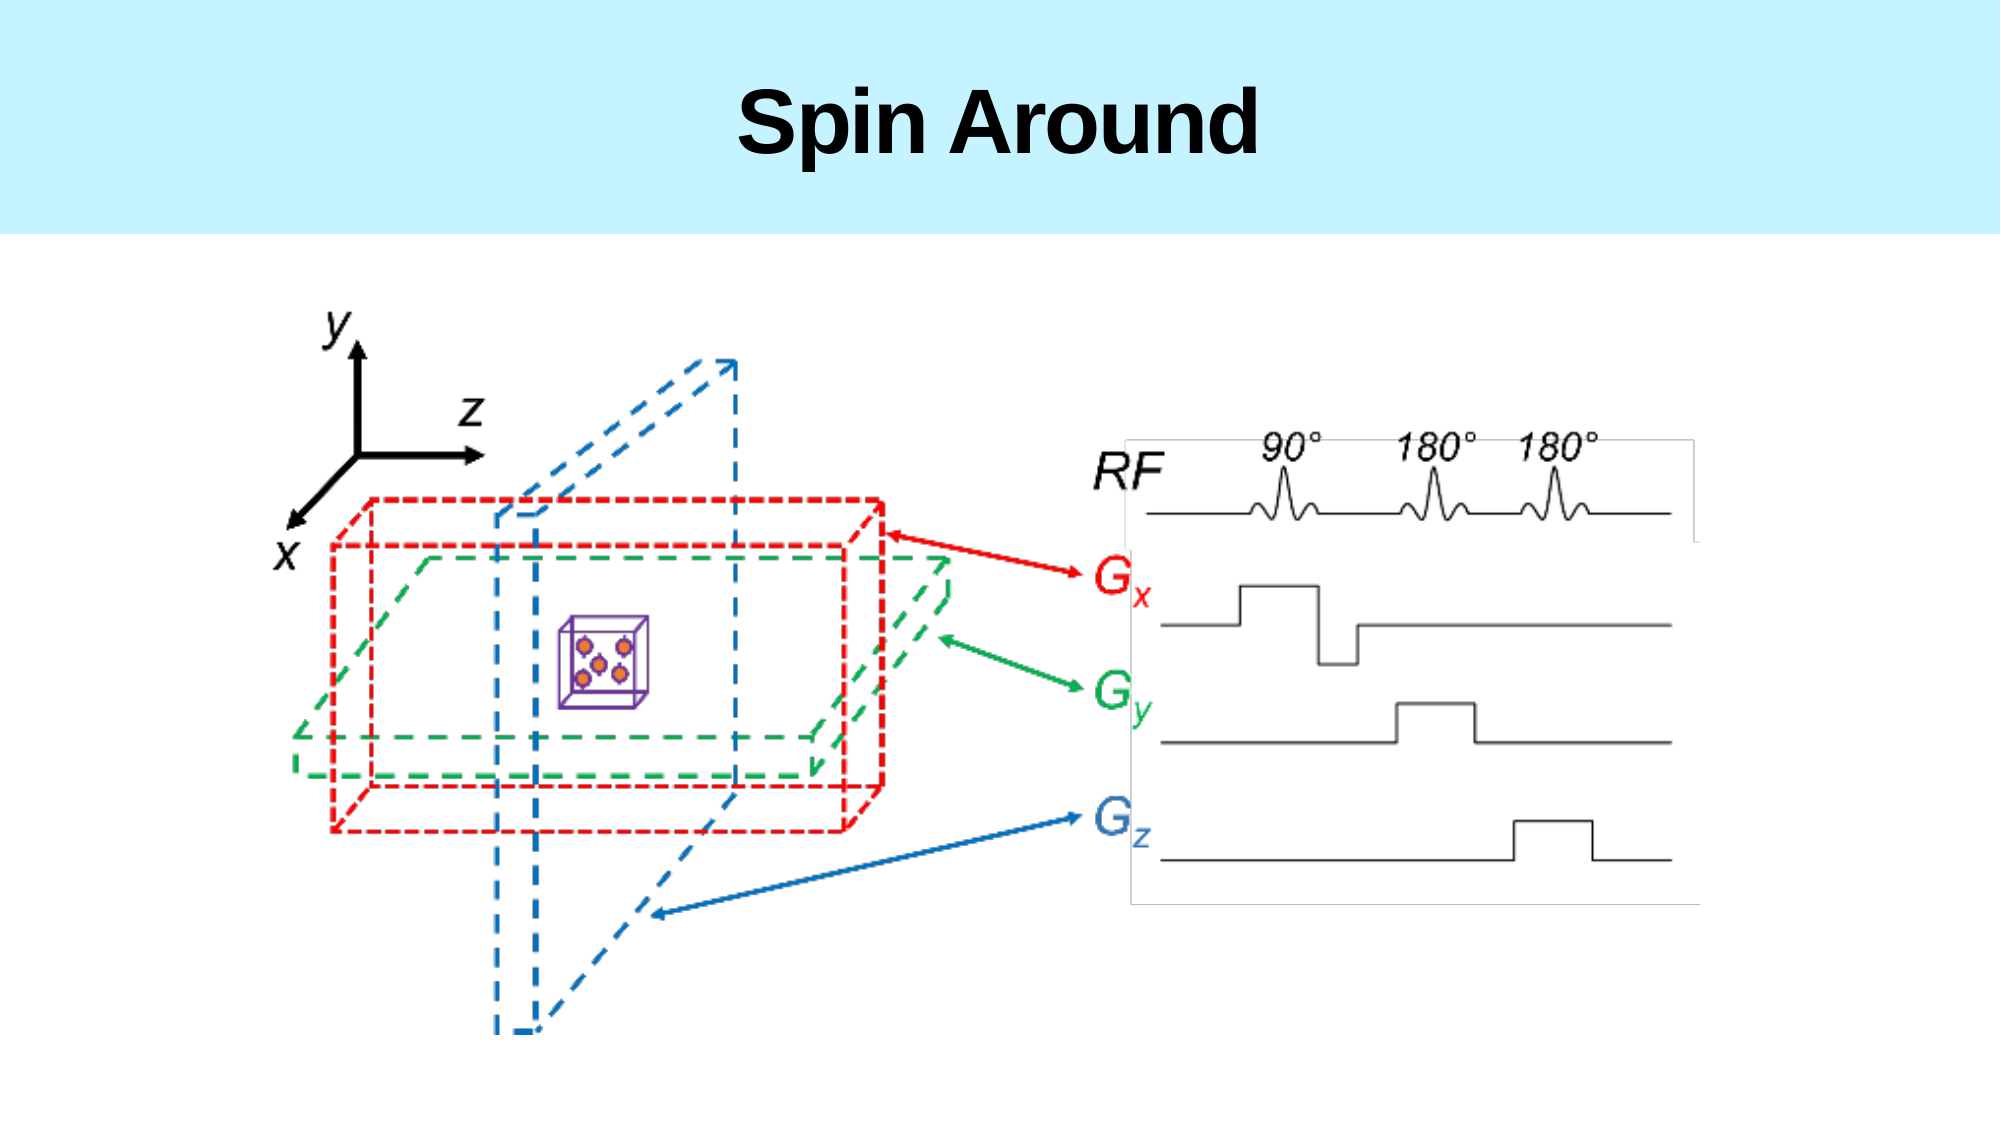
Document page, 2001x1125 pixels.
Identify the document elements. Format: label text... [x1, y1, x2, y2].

picture [250, 296, 1701, 1051]
title Spin Around [0, 0, 2000, 234]
